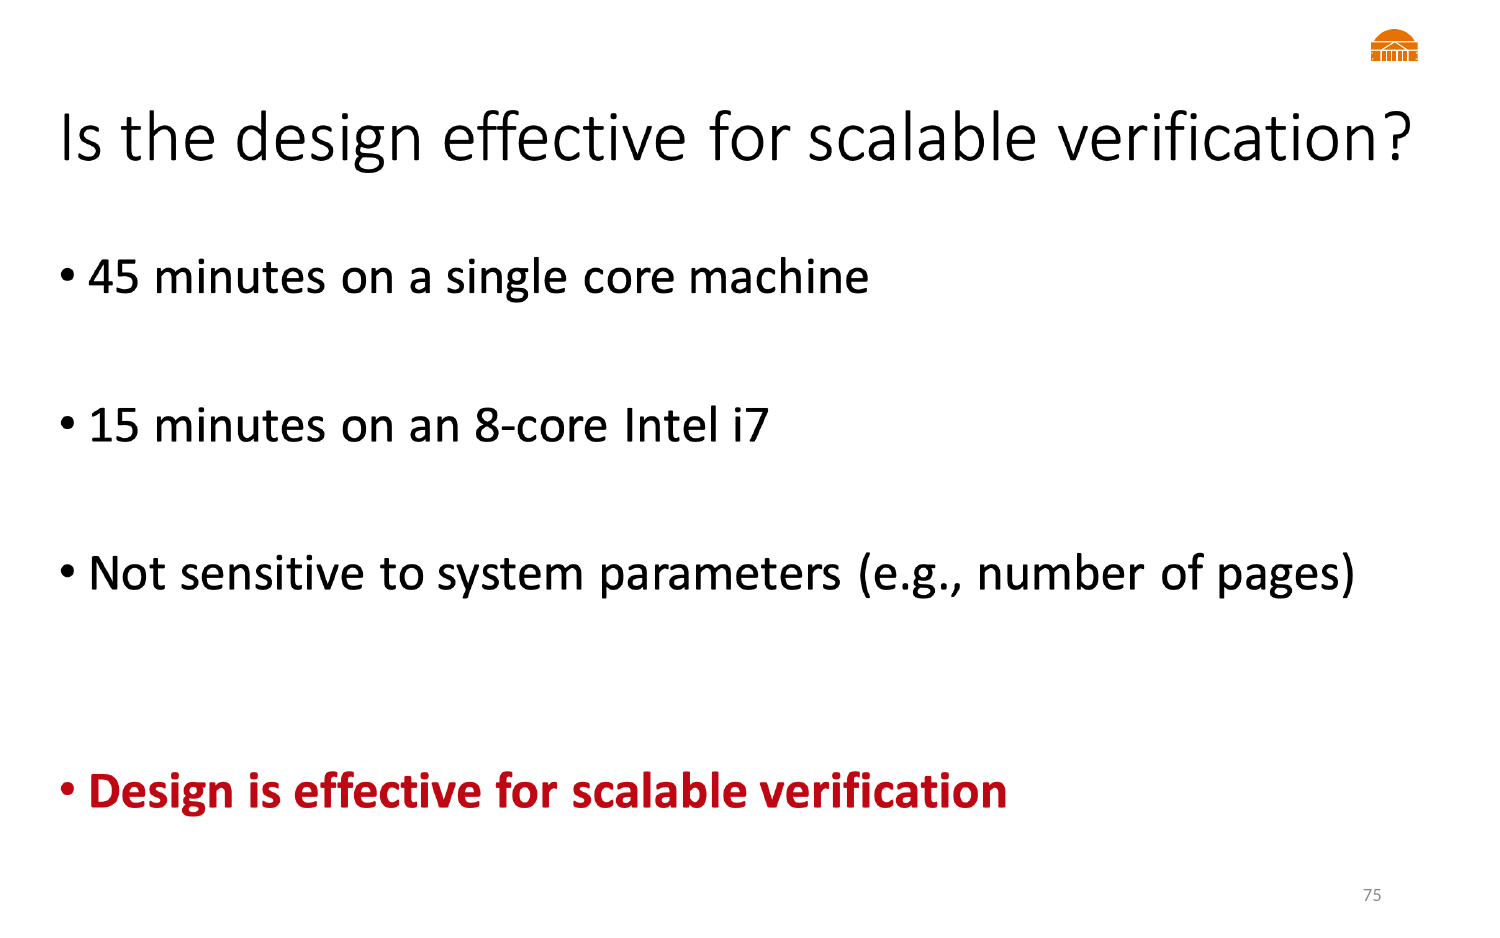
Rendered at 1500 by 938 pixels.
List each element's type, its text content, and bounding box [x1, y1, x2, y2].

slide_number 75 [1059, 876, 1397, 919]
picture [0, 61, 1500, 876]
